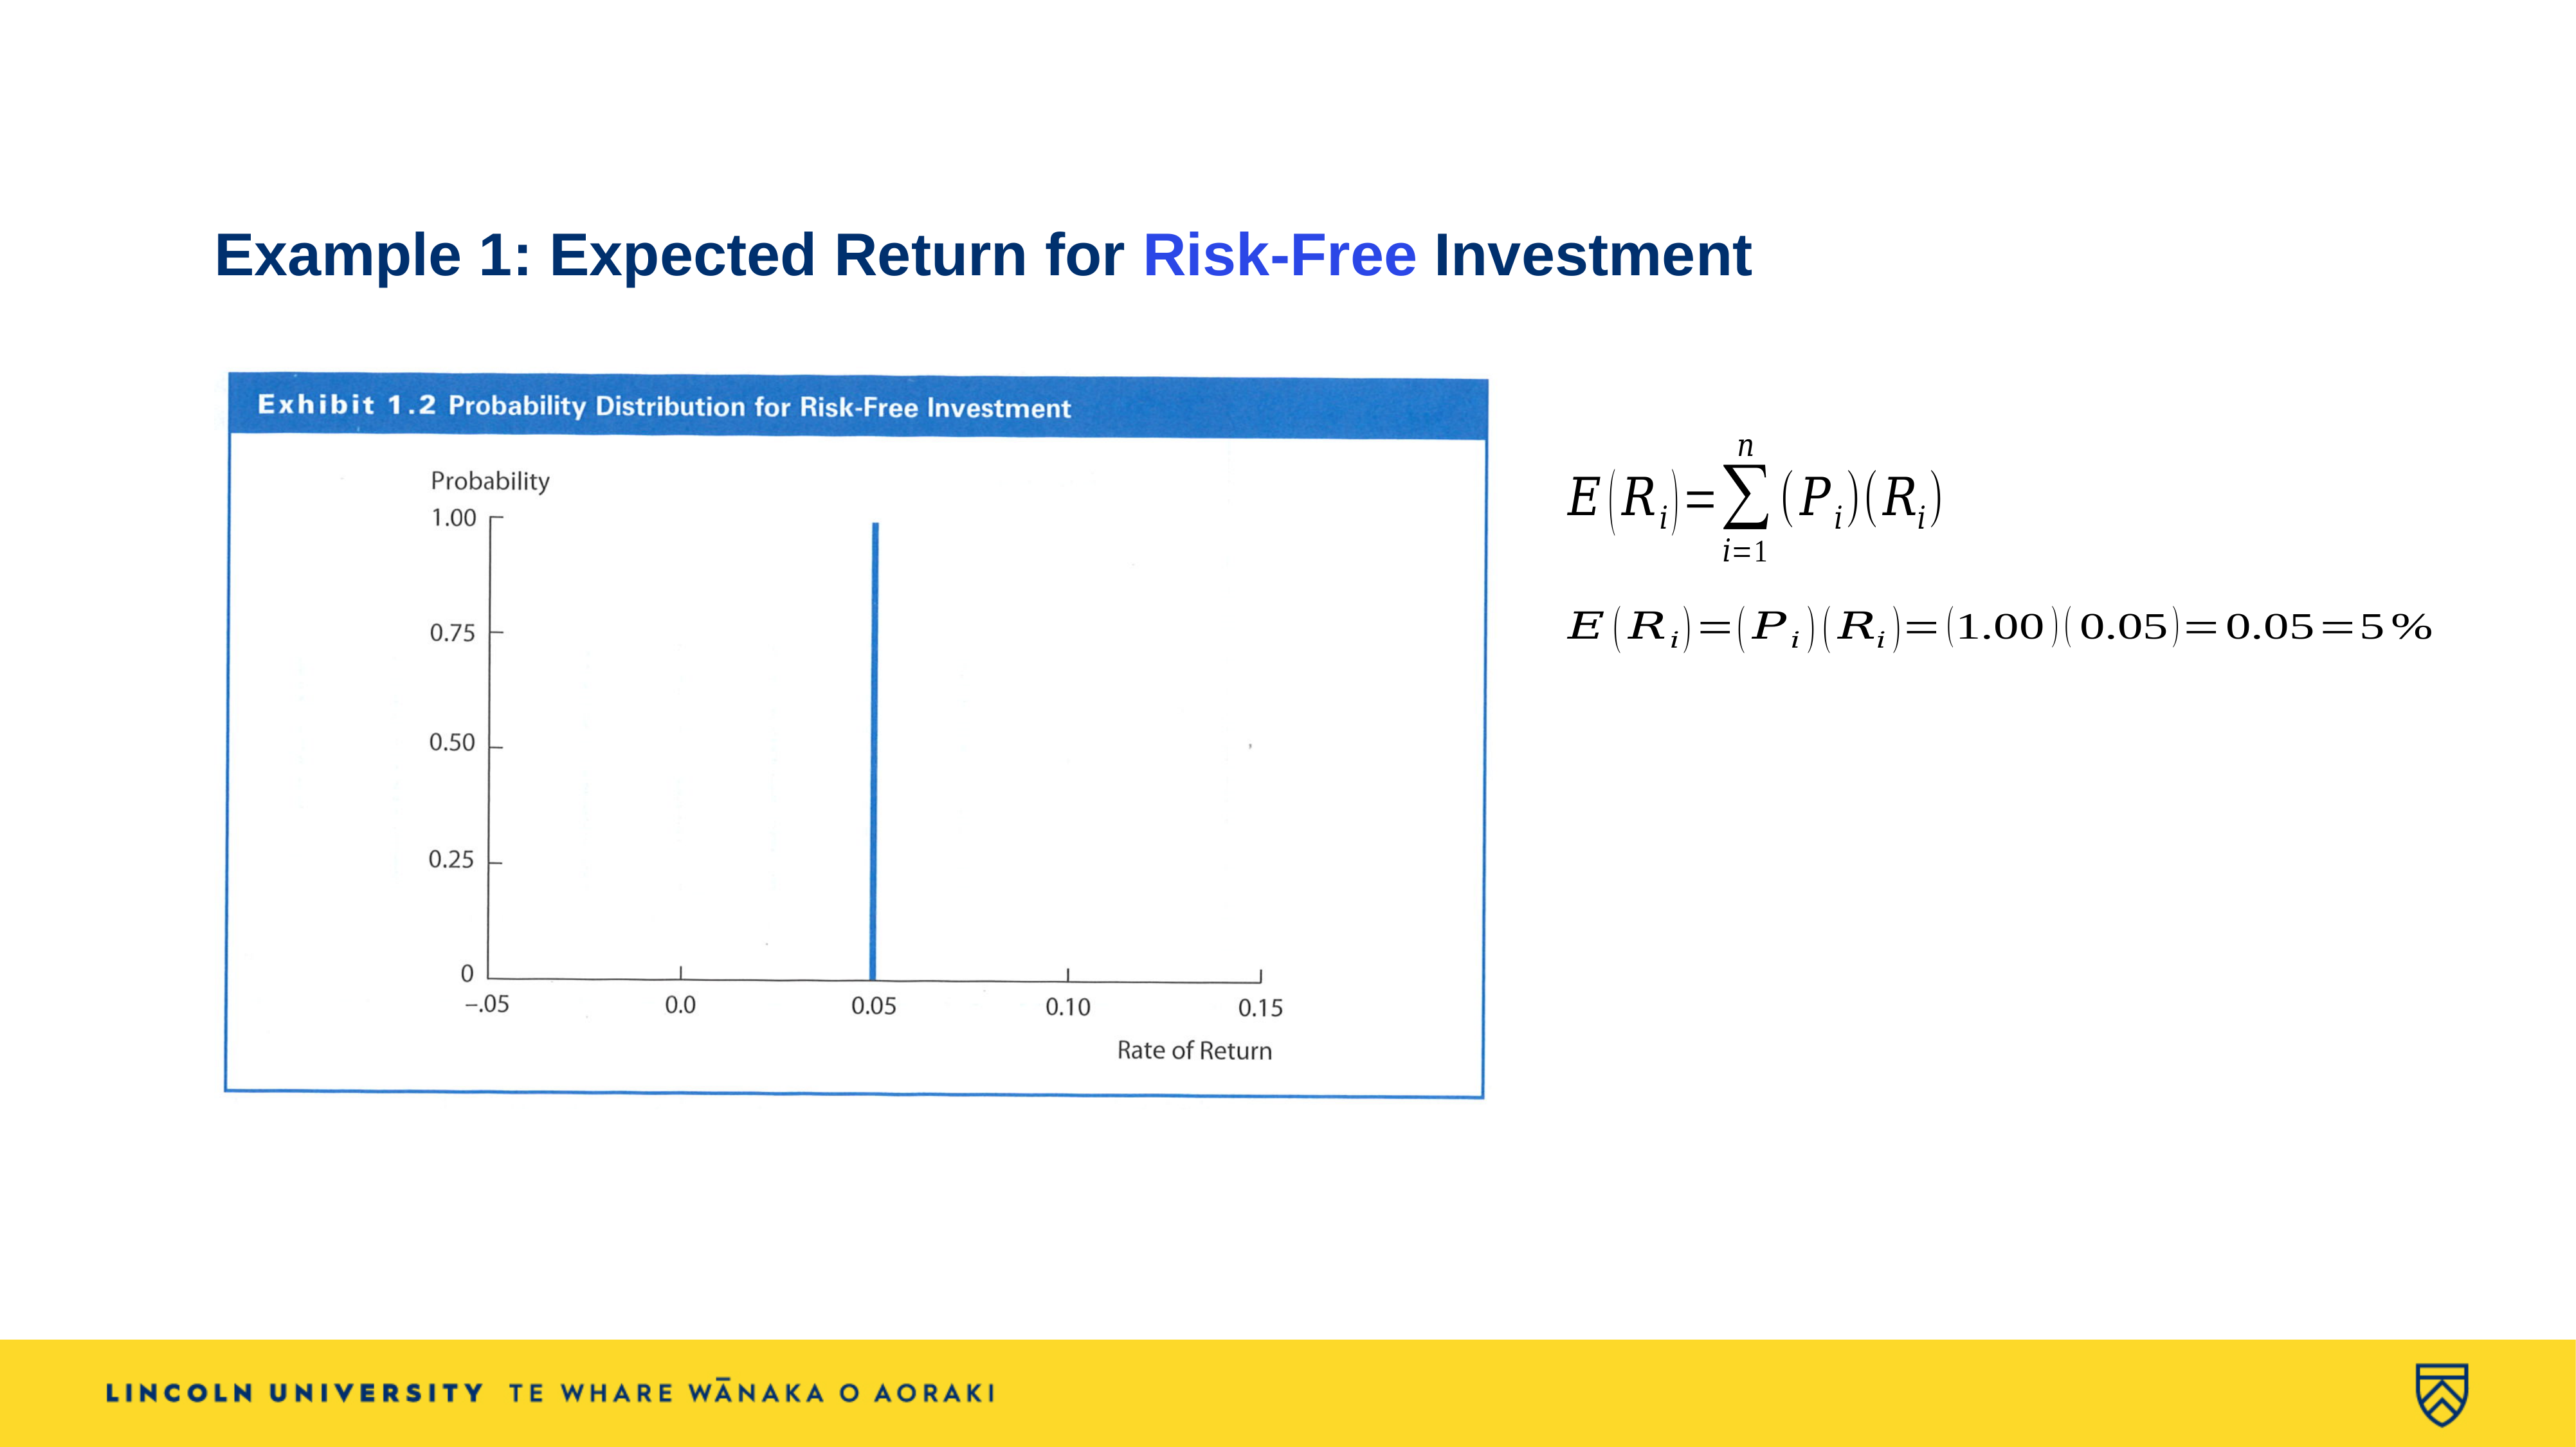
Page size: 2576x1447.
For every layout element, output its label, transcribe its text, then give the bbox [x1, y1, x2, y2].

picture [0, 1340, 2576, 1447]
picture [214, 361, 1498, 1109]
title Example 1: Expected Return for Risk-Free Investment [214, 214, 2294, 312]
